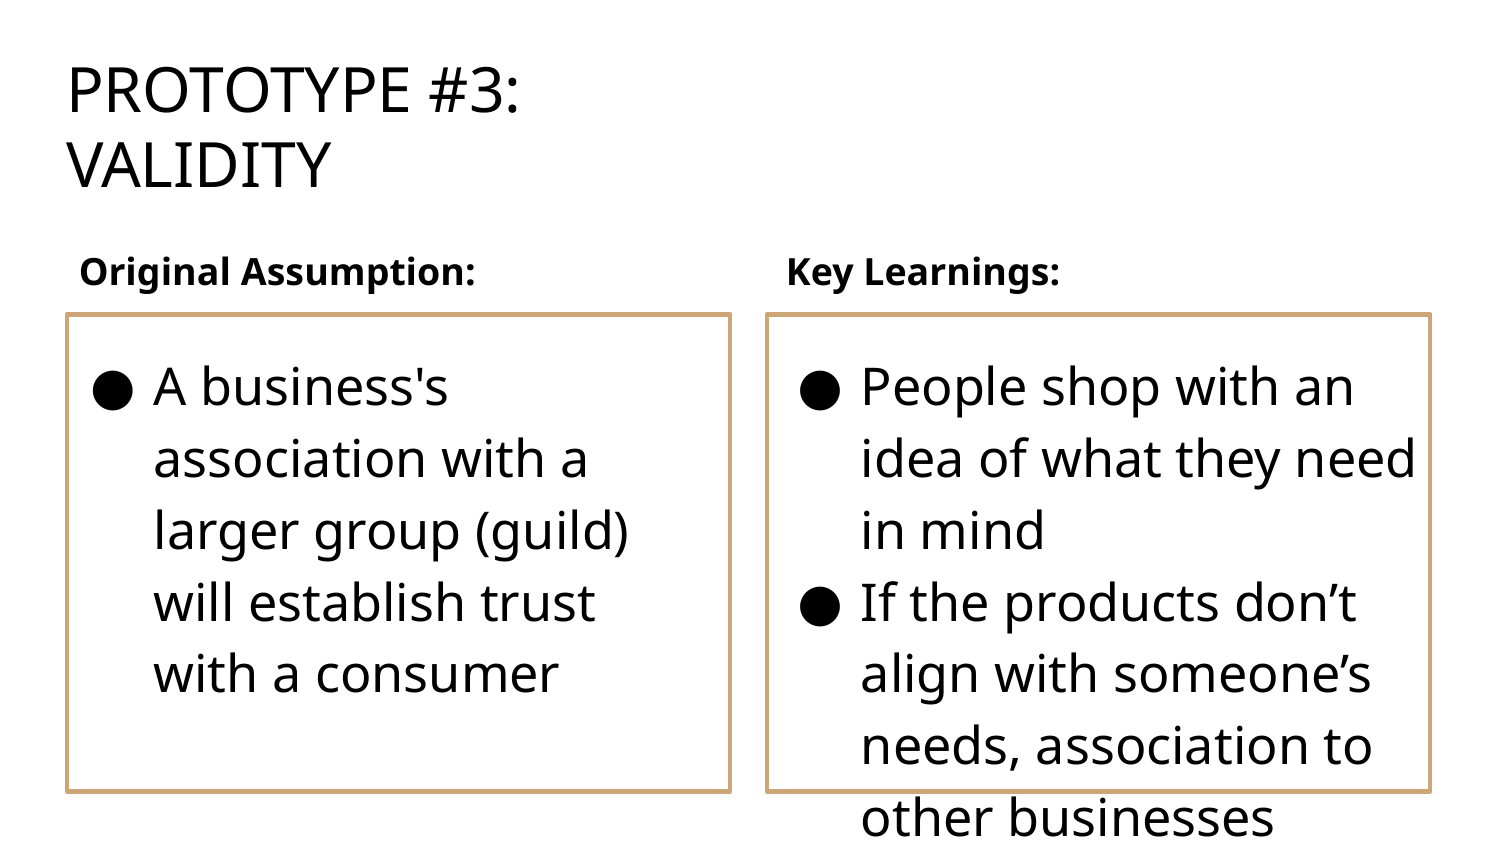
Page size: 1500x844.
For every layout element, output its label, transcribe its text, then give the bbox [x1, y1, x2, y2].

text_box [66, 314, 731, 792]
text_box [766, 314, 1431, 792]
title PROTOTYPE #3: VALIDITY [51, 91, 809, 216]
list Key Learnings: People shop with an idea of what they need in mind If the products don’t align with someone’s needs, association to other businesses doesn’t matter [770, 225, 1435, 771]
list Original Assumption: A business's association with a larger group (guild) will establish trust with a consumer [63, 225, 727, 729]
